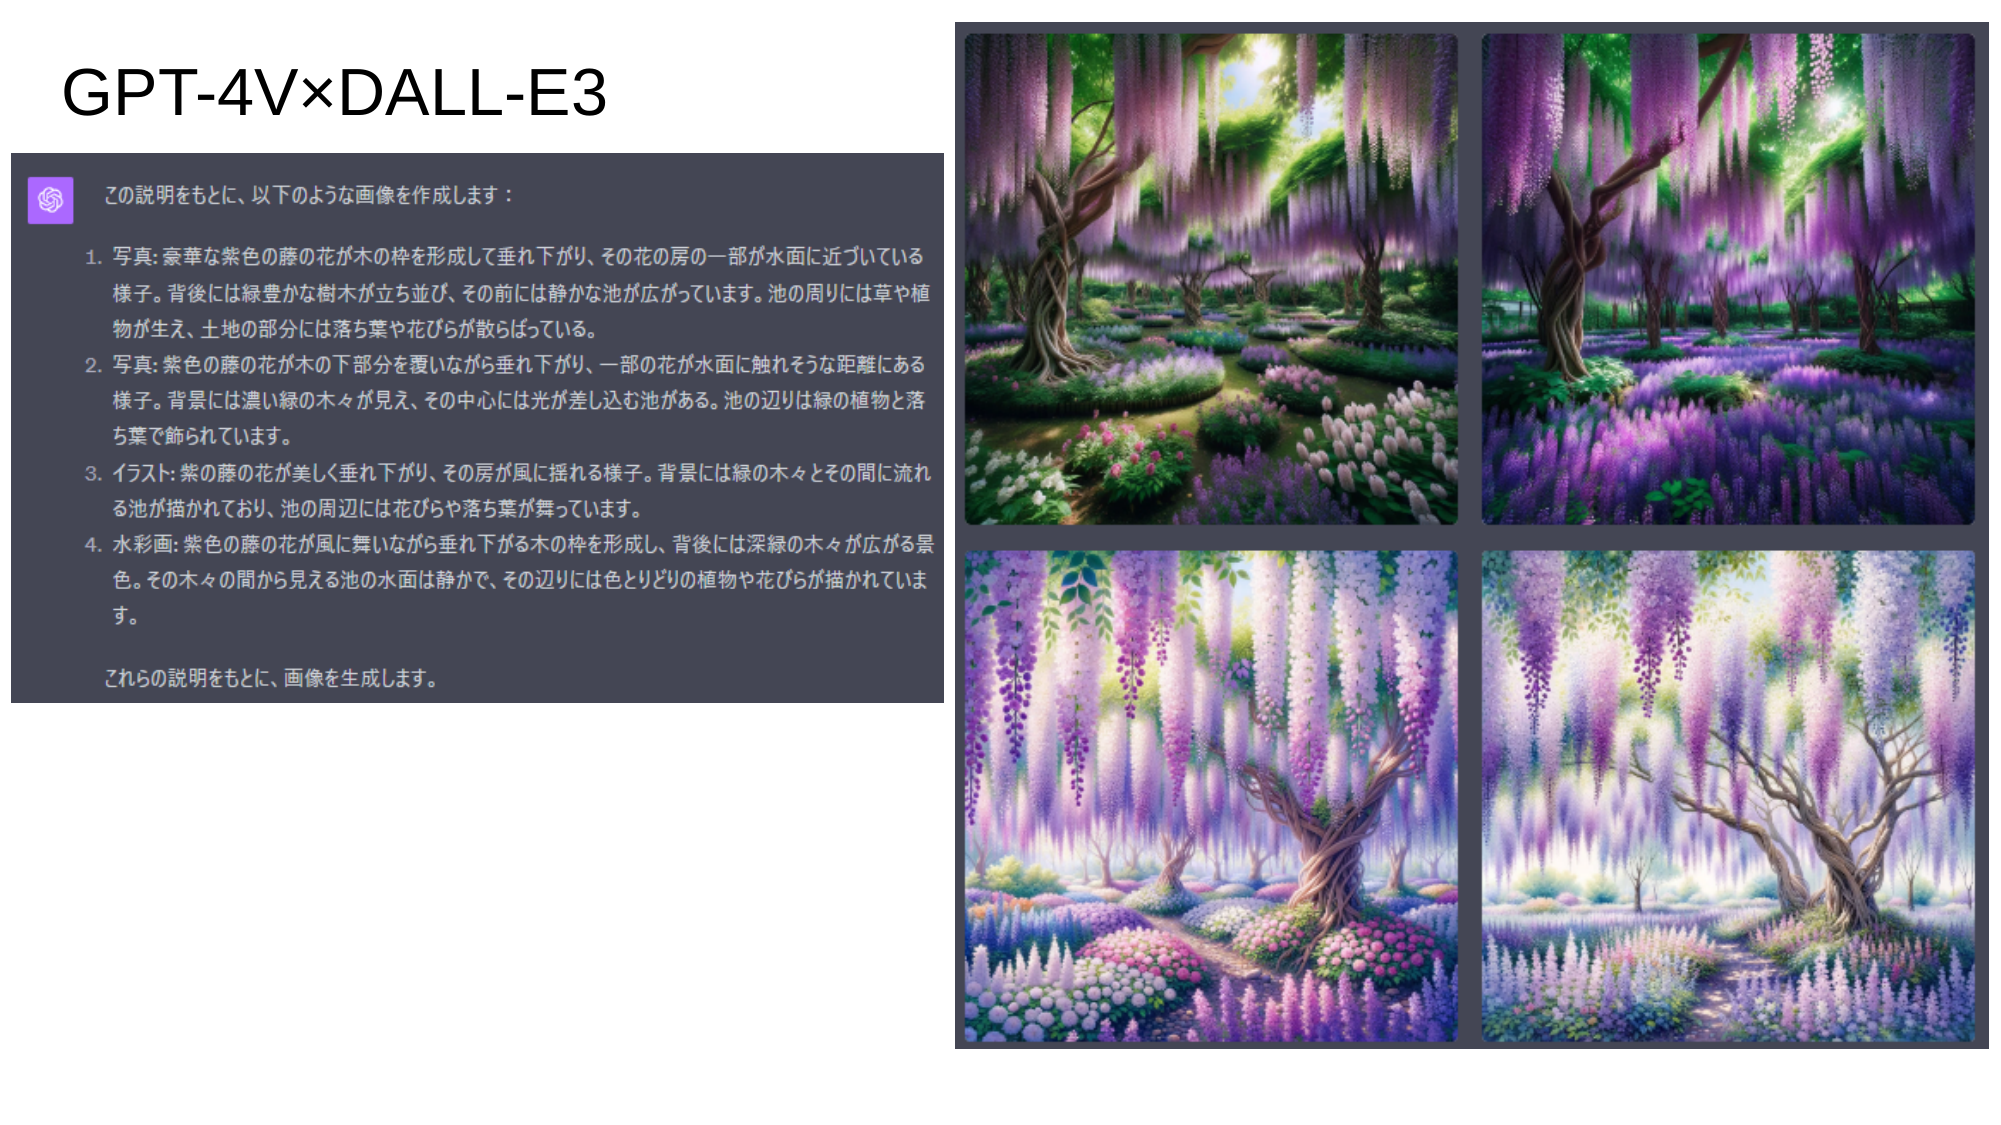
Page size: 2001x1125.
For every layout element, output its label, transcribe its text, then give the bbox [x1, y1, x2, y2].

picture [11, 153, 944, 703]
title GPT-4V×DALL-E3 [46, 22, 955, 166]
picture [955, 22, 1989, 1049]
